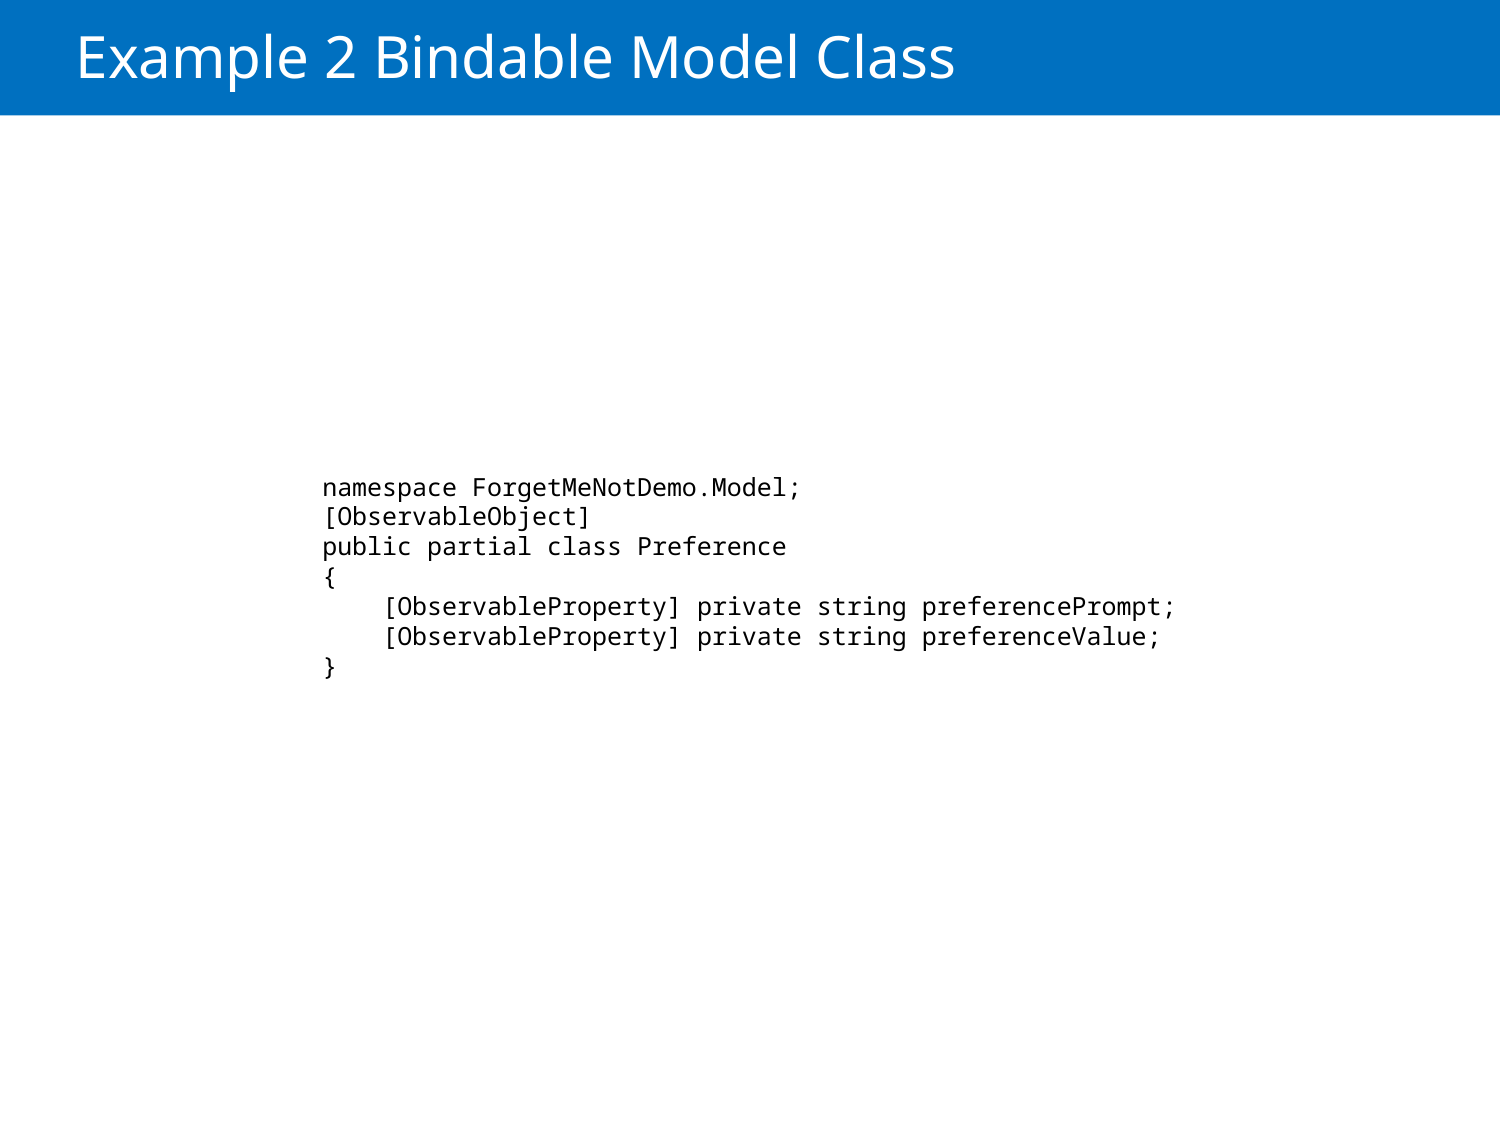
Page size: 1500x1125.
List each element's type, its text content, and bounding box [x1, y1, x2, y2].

text_box namespace ForgetMeNotDemo.Model; [ObservableObject] public partial class Preference { [ObservableProperty] private string preferencePrompt; [ObservableProperty] private string preferenceValue; } [307, 463, 1193, 688]
title Example 2 Bindable Model Class [75, 0, 1351, 122]
